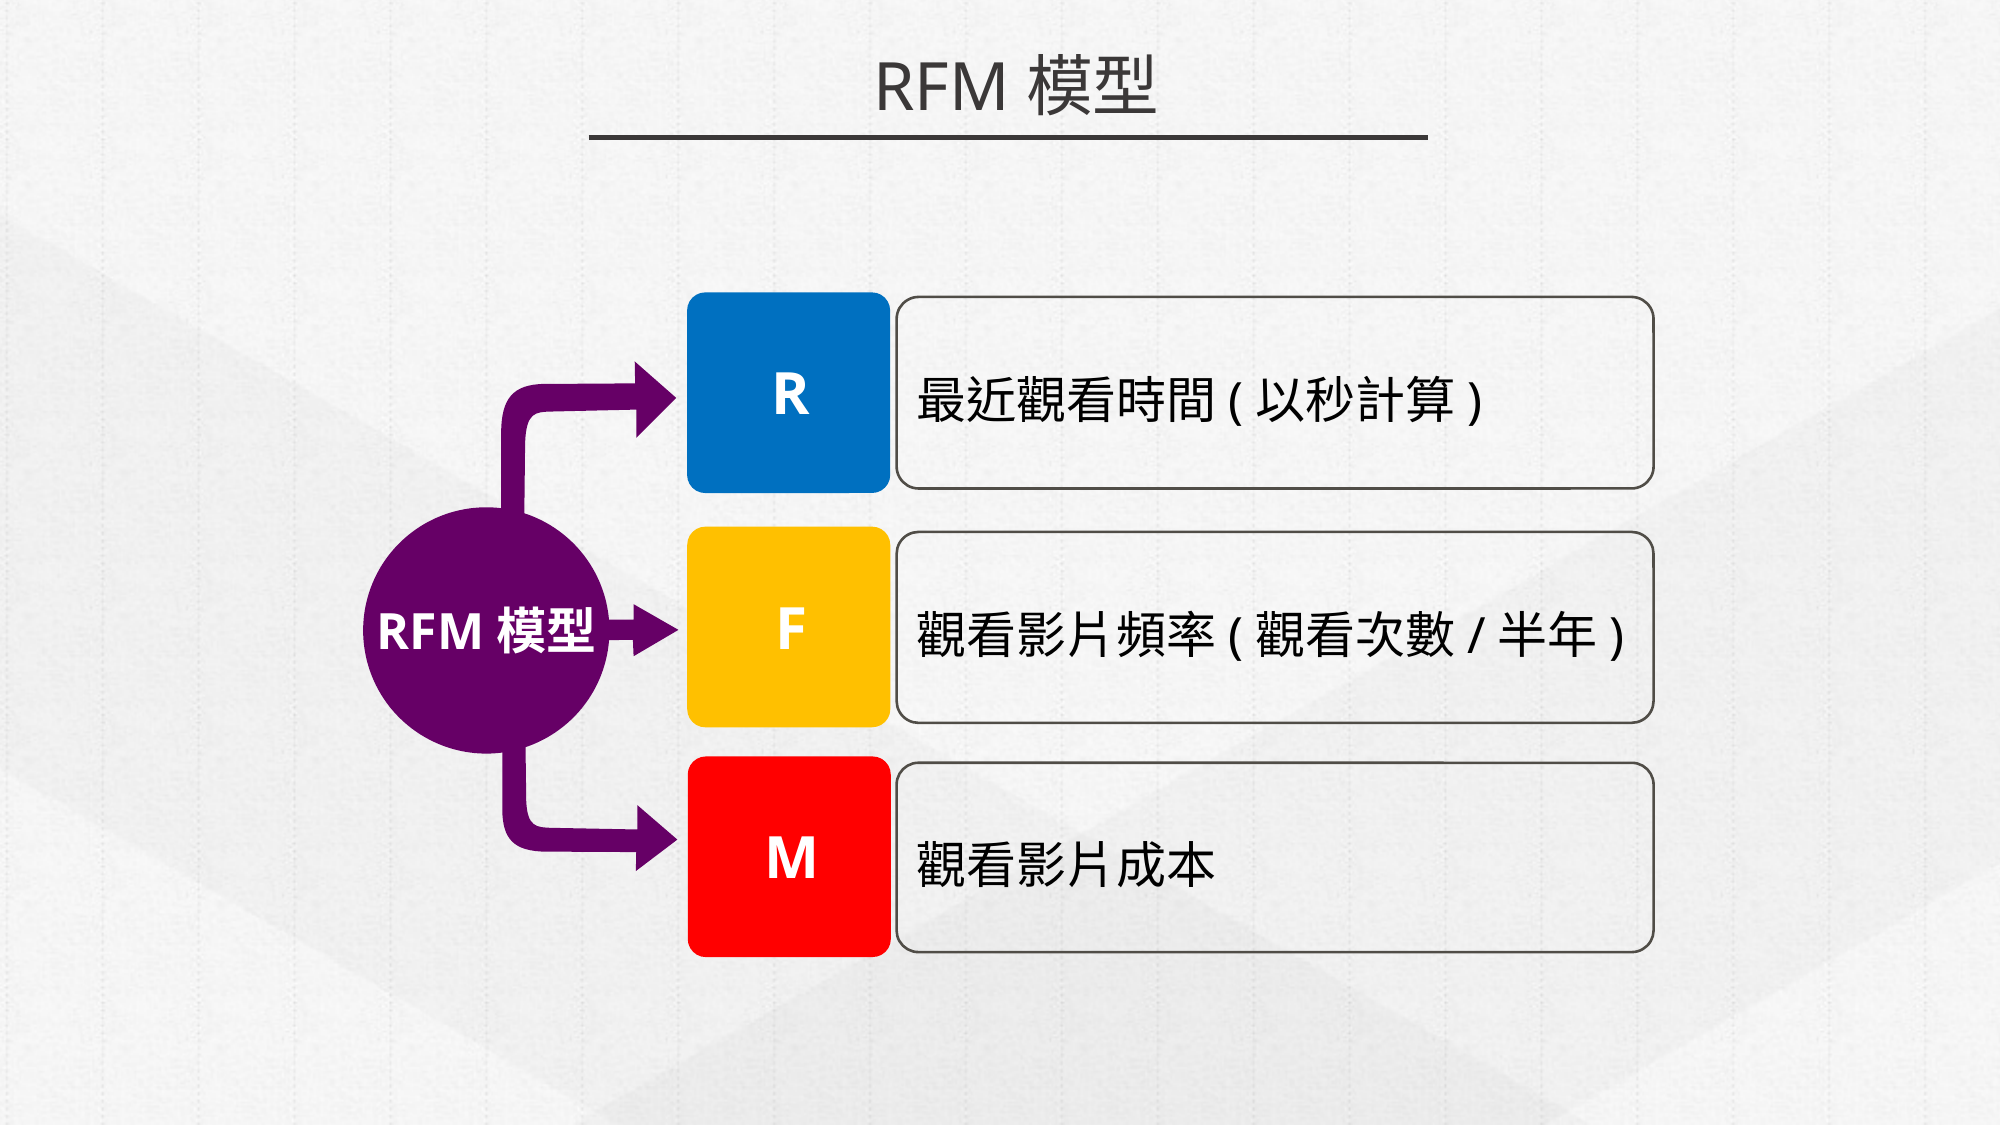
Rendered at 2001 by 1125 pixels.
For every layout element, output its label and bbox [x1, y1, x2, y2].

text_box [346, 292, 1654, 958]
text_box [561, 36, 1472, 138]
picture [0, 0, 2000, 1125]
